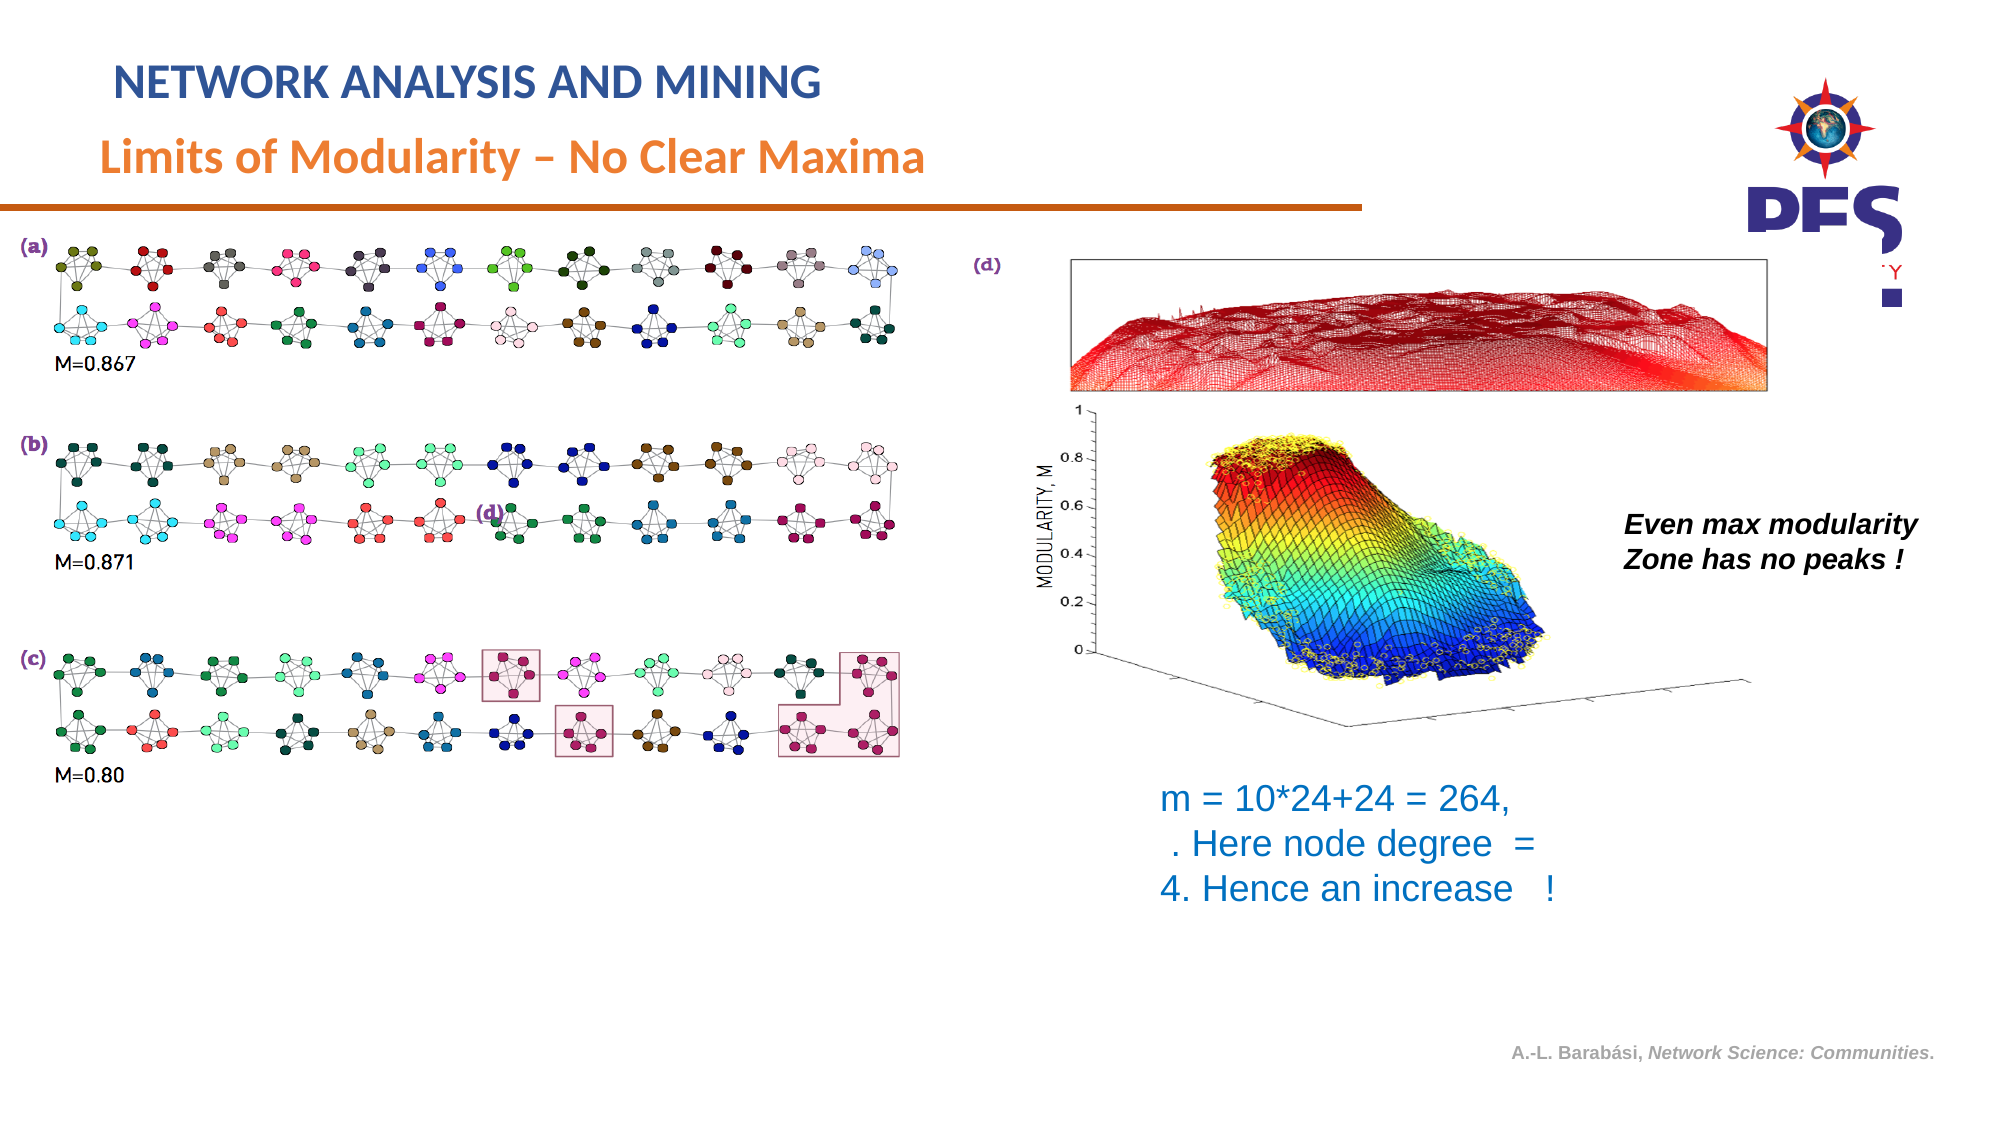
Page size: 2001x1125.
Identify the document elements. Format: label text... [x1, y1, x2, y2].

text_box A.-L. Barabási, Network Science: Communities. [1496, 1023, 1950, 1072]
text_box NETWORK ANALYSIS AND MINING [98, 41, 1329, 116]
text_box Limits of Modularity – No Clear Maxima [84, 116, 1609, 191]
picture [0, 223, 927, 805]
text_box Even max modularity Zone has no peaks ! [1886, 498, 1942, 583]
picture [938, 76, 1902, 752]
